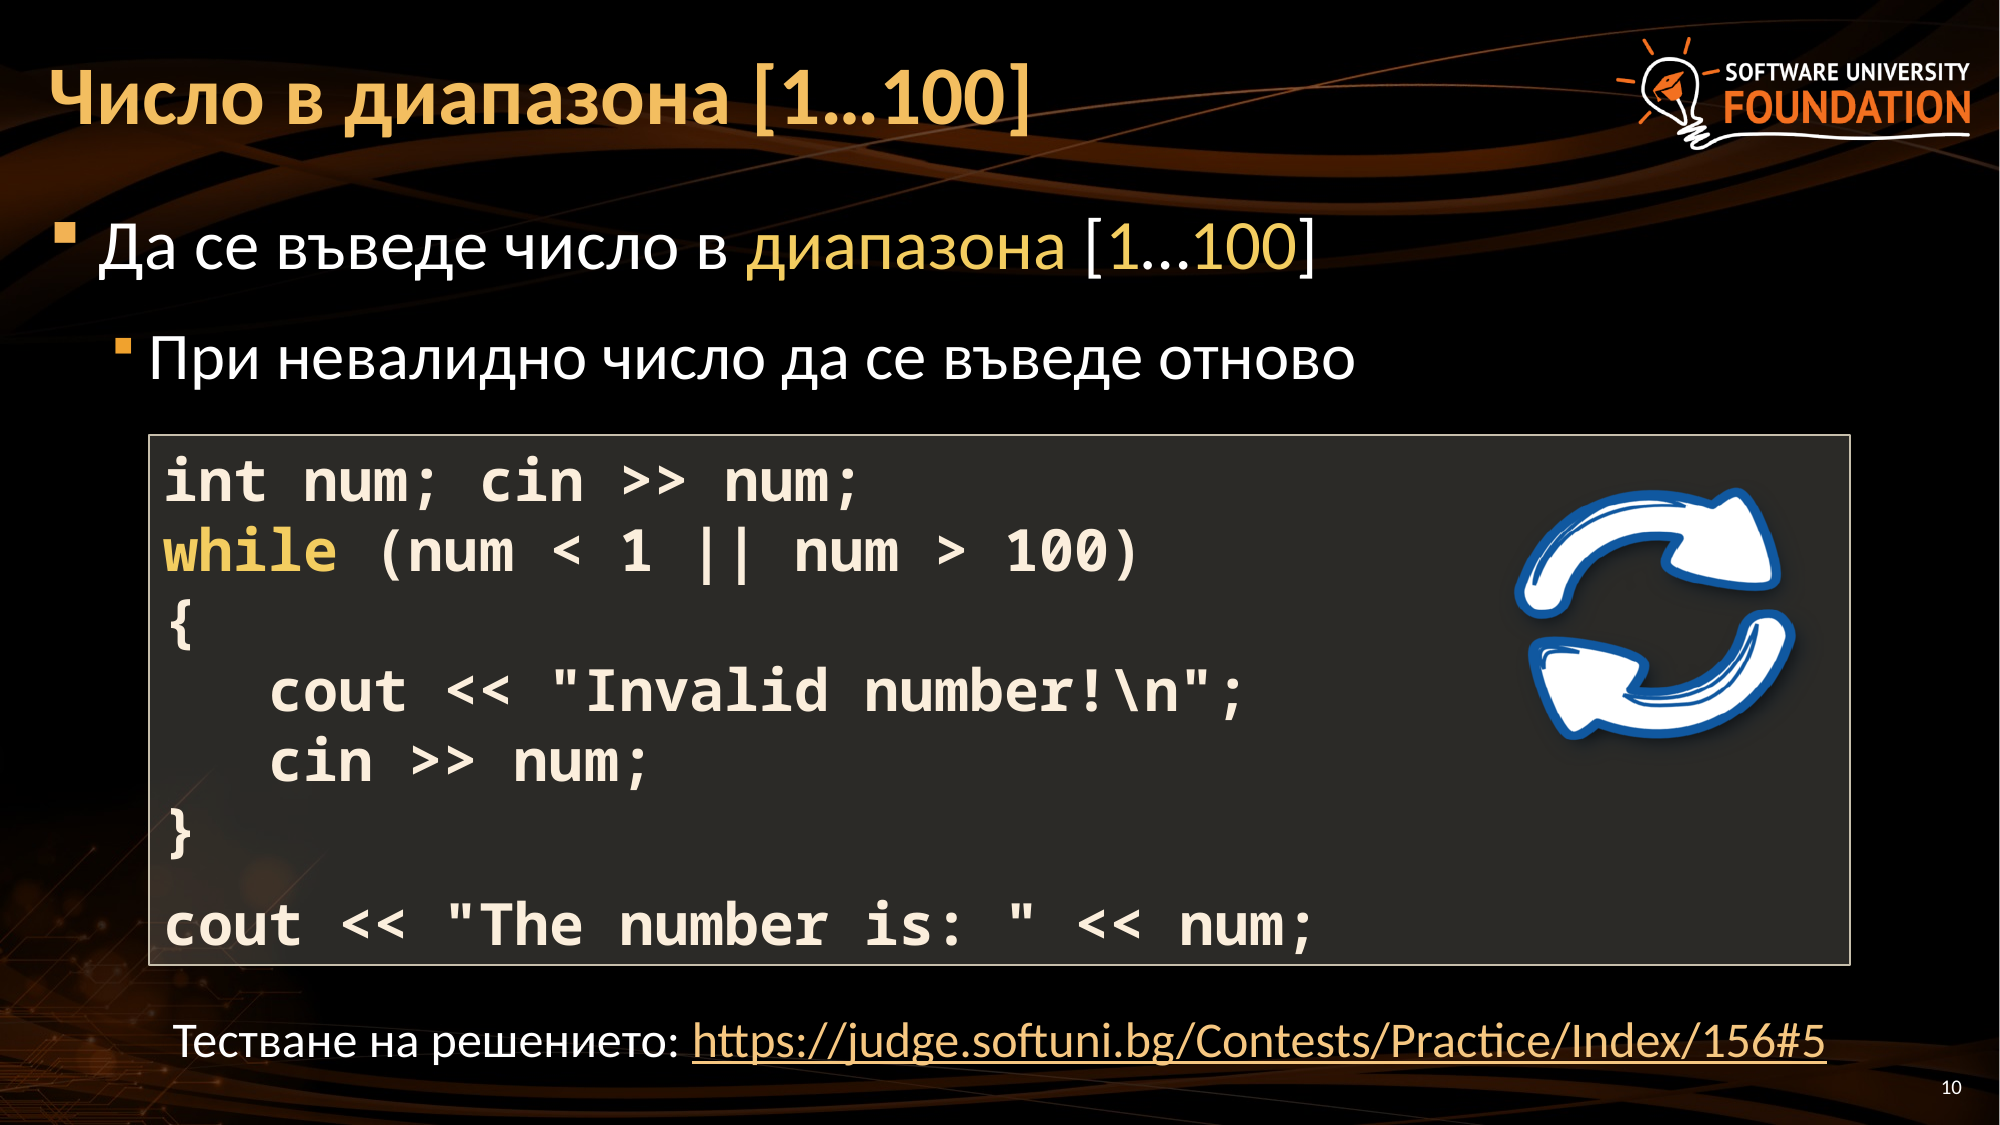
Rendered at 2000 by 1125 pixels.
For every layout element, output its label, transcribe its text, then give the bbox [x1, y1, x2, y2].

picture [0, 0, 2000, 1125]
text_box Тестване на решението: https://judge.softuni.bg/Contests/Practice/Index/156#5 [124, 999, 1875, 1075]
text_box int num; cin >> num; while (num < 1 || num > 100) { cout << "Invalid number!\n"; cin >> num; } cout << "The number is: " << num; [149, 435, 1850, 965]
list Да се въведе число в диапазона [1…100] При невалидно число да се въведе отново [31, 188, 1968, 1103]
title Число в диапазона [1…100] [30, 6, 1602, 189]
